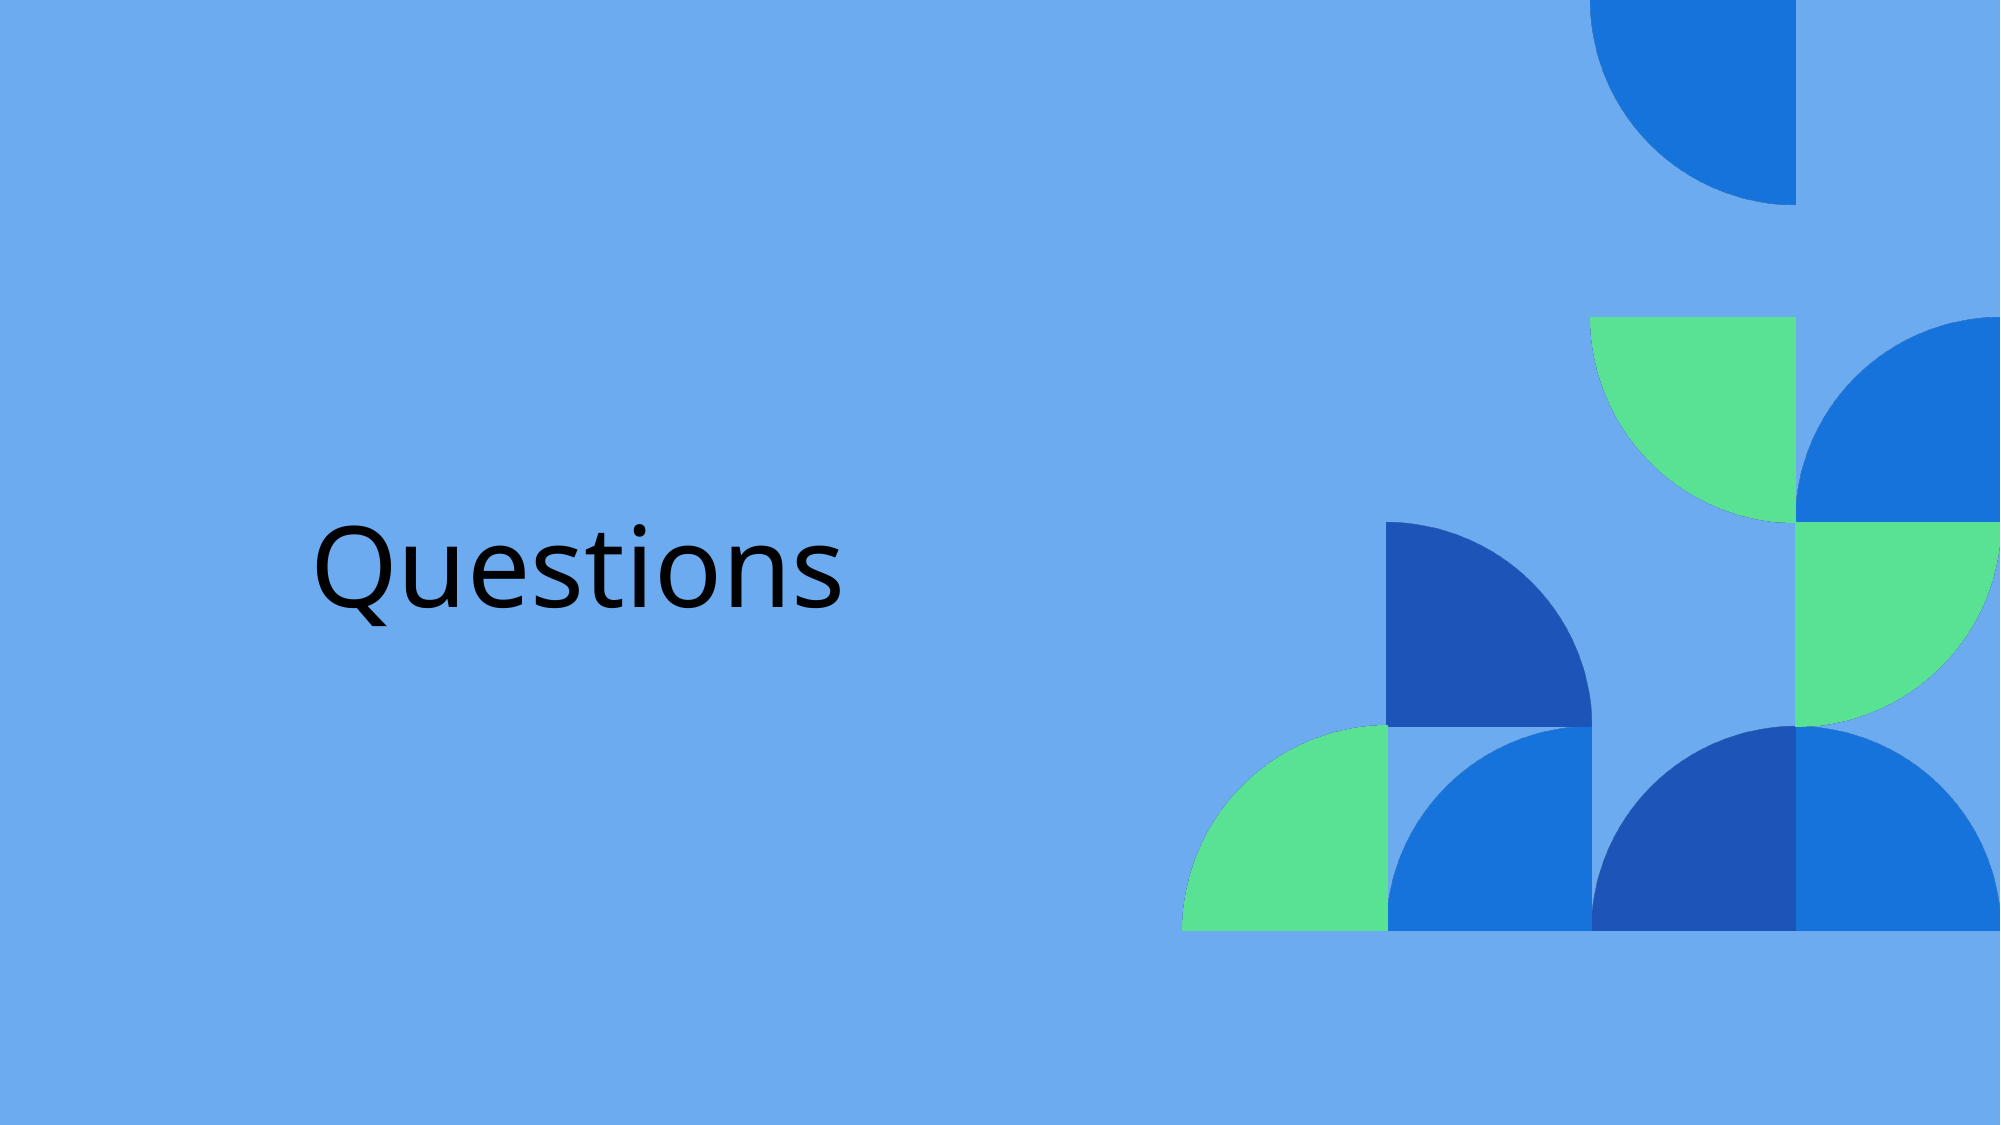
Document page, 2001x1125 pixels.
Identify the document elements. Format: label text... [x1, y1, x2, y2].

title Questions [137, 143, 1019, 982]
picture [1590, 0, 1796, 205]
picture [1182, 317, 2000, 931]
